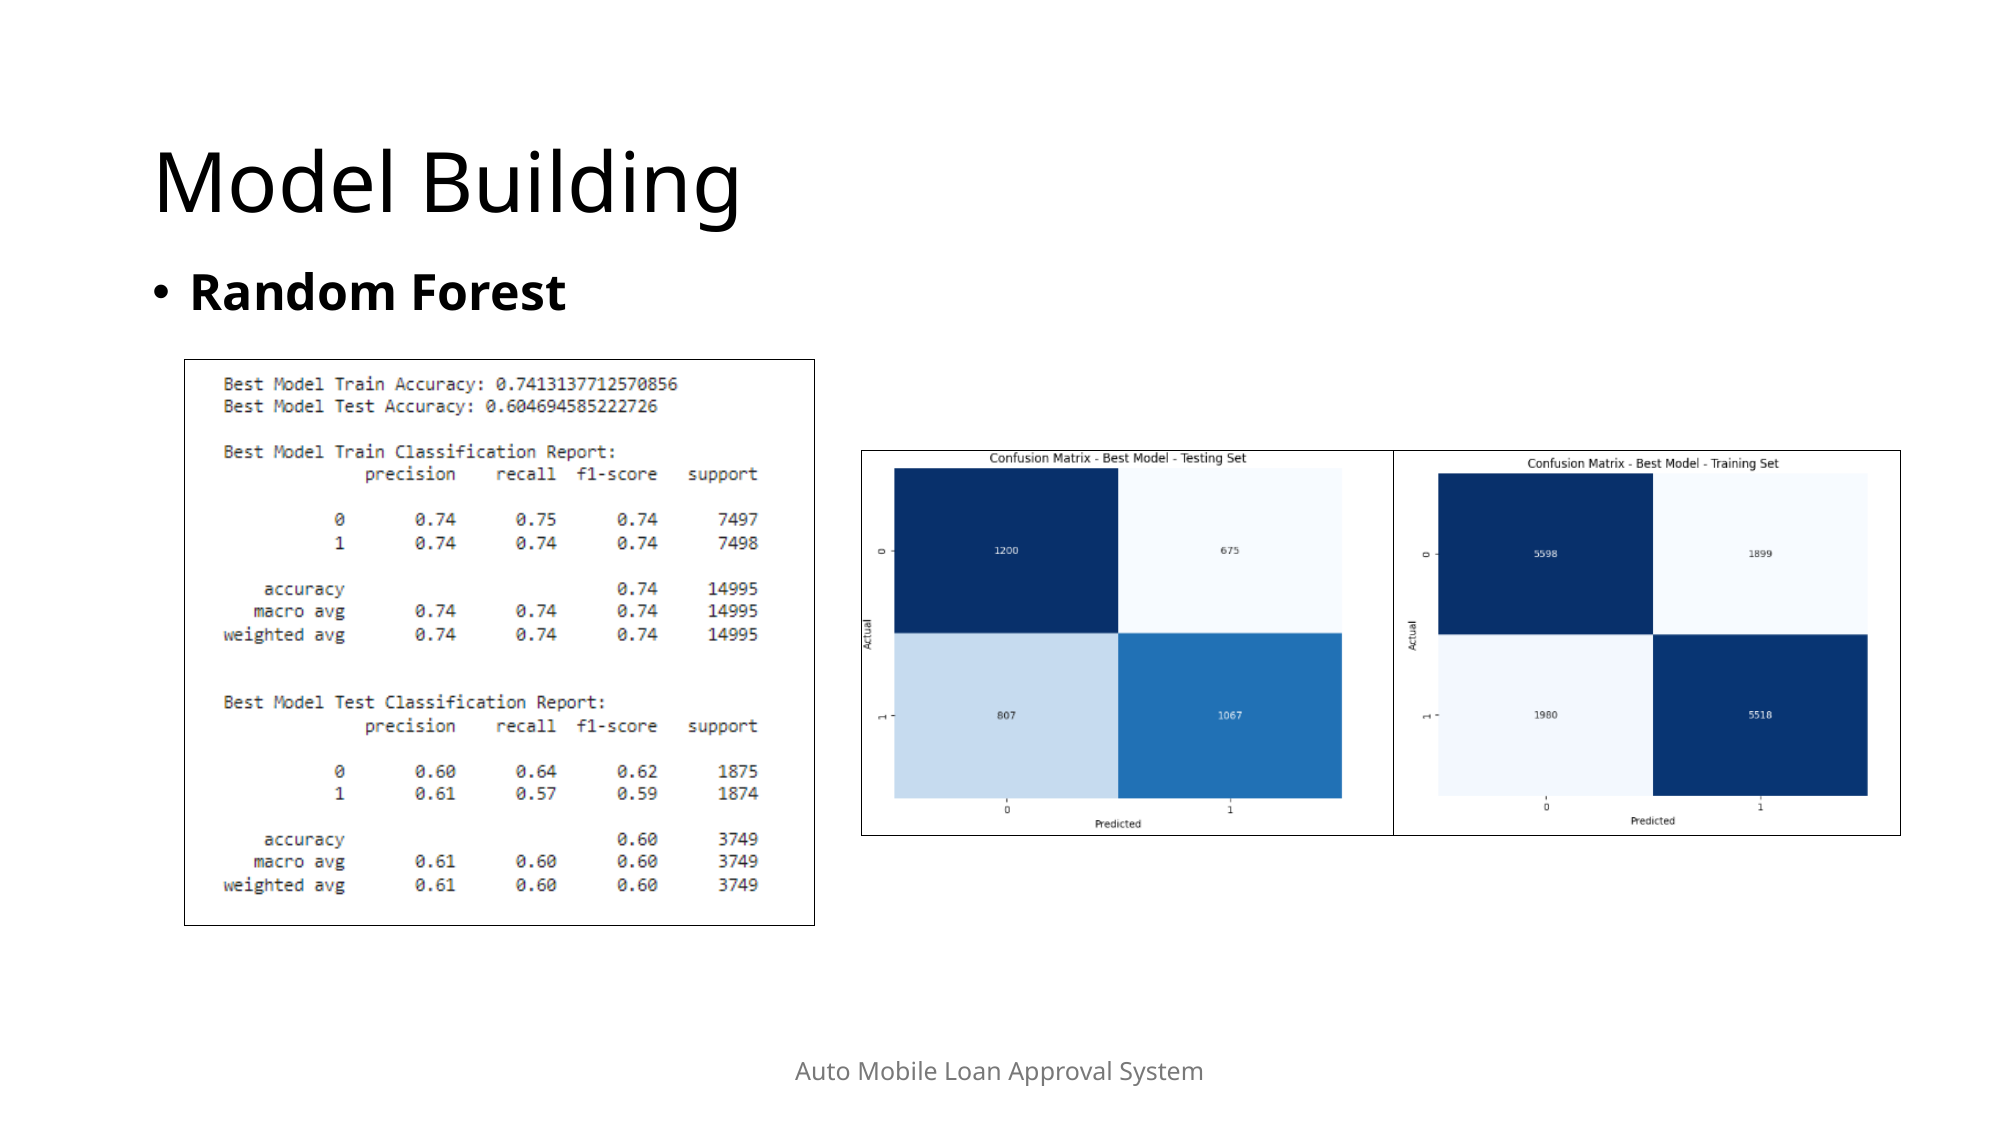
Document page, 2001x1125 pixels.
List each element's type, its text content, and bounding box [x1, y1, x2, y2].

footer Auto Mobile Loan Approval System [662, 1042, 1338, 1103]
list Random Forest [137, 259, 1863, 1014]
picture [183, 359, 815, 927]
picture [860, 449, 1901, 836]
title Model Building [137, 111, 884, 259]
